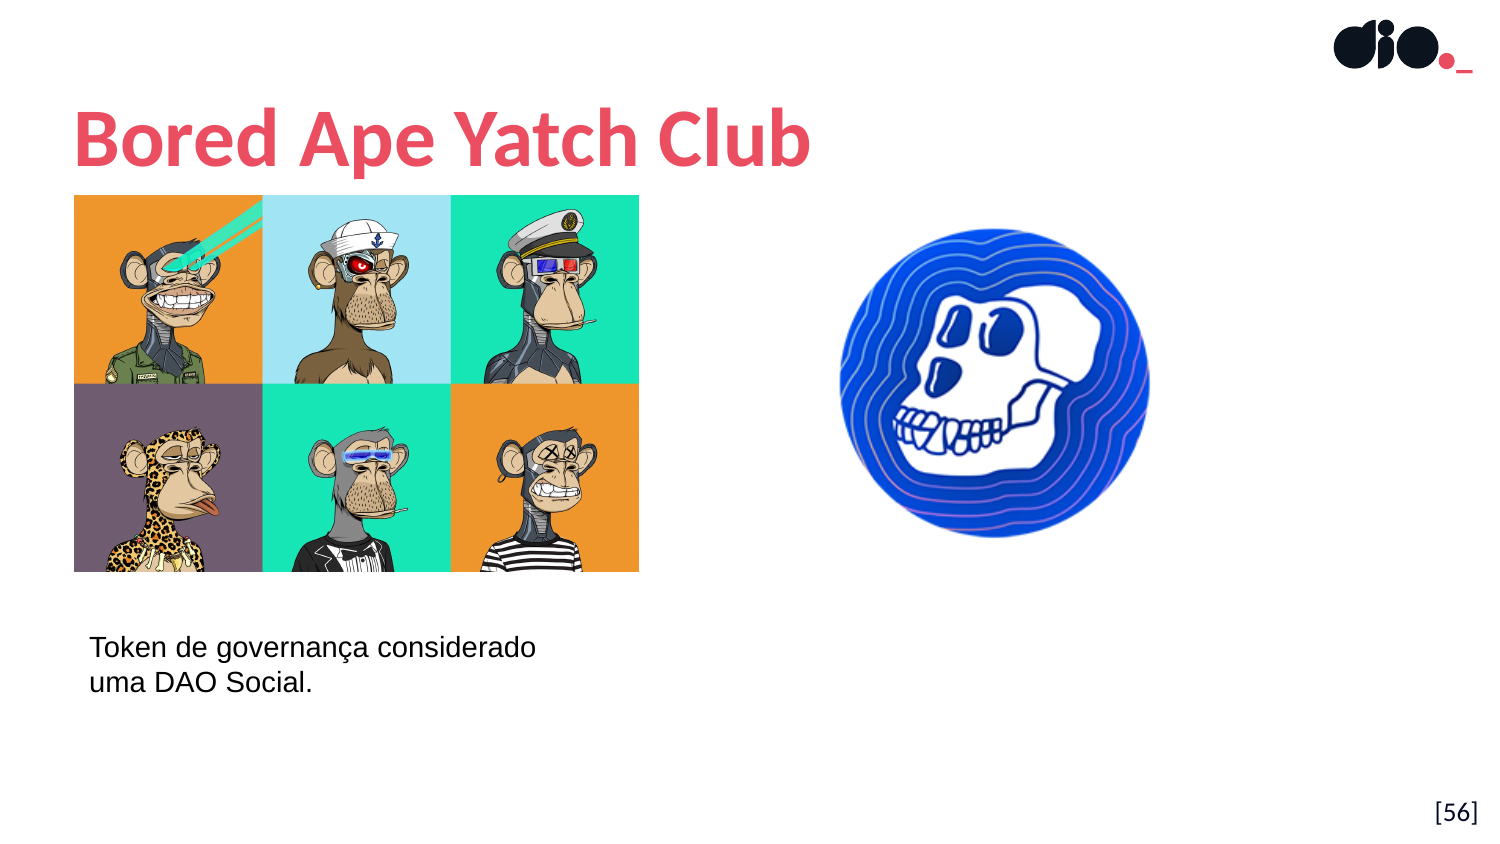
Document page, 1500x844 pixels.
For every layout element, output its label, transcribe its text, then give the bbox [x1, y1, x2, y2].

text_box Bored Ape Yatch Club [58, 56, 1374, 196]
slide_number [56] [1403, 779, 1494, 844]
picture [1333, 19, 1473, 74]
picture [838, 226, 1152, 540]
text_box Token de governança considerado uma DAO Social. [74, 621, 582, 706]
picture [74, 195, 639, 572]
